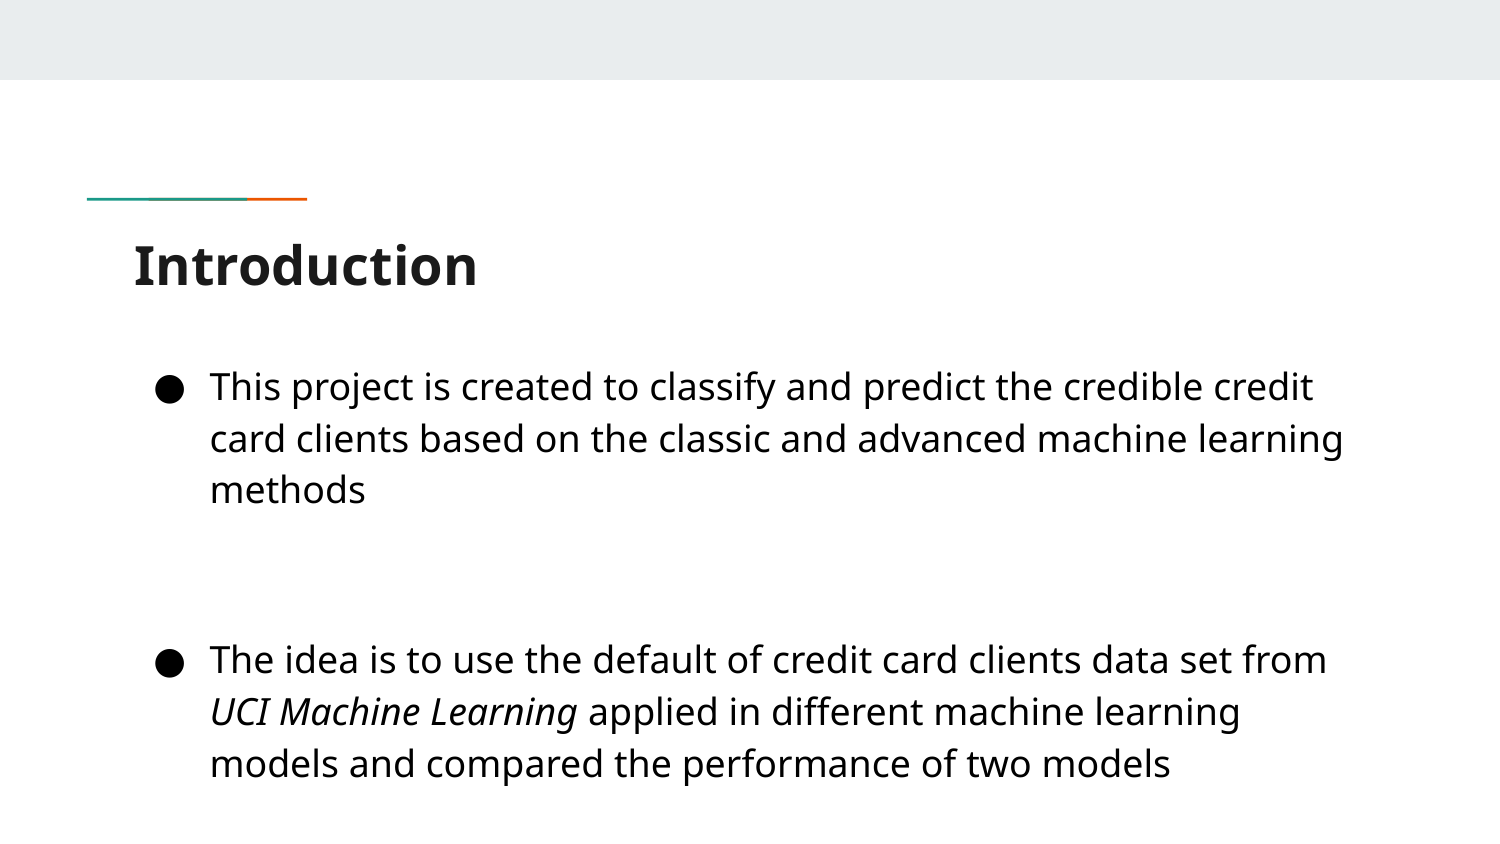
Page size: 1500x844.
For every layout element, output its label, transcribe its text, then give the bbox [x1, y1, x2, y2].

title Introduction [119, 216, 1381, 305]
list This project is created to classify and predict the credible credit card clients based on the classic and advanced machine learning methods The idea is to use the default of credit card clients data set from UCI Machine Learning applied in different machine learning models and compared the performance of two models [119, 341, 1381, 712]
